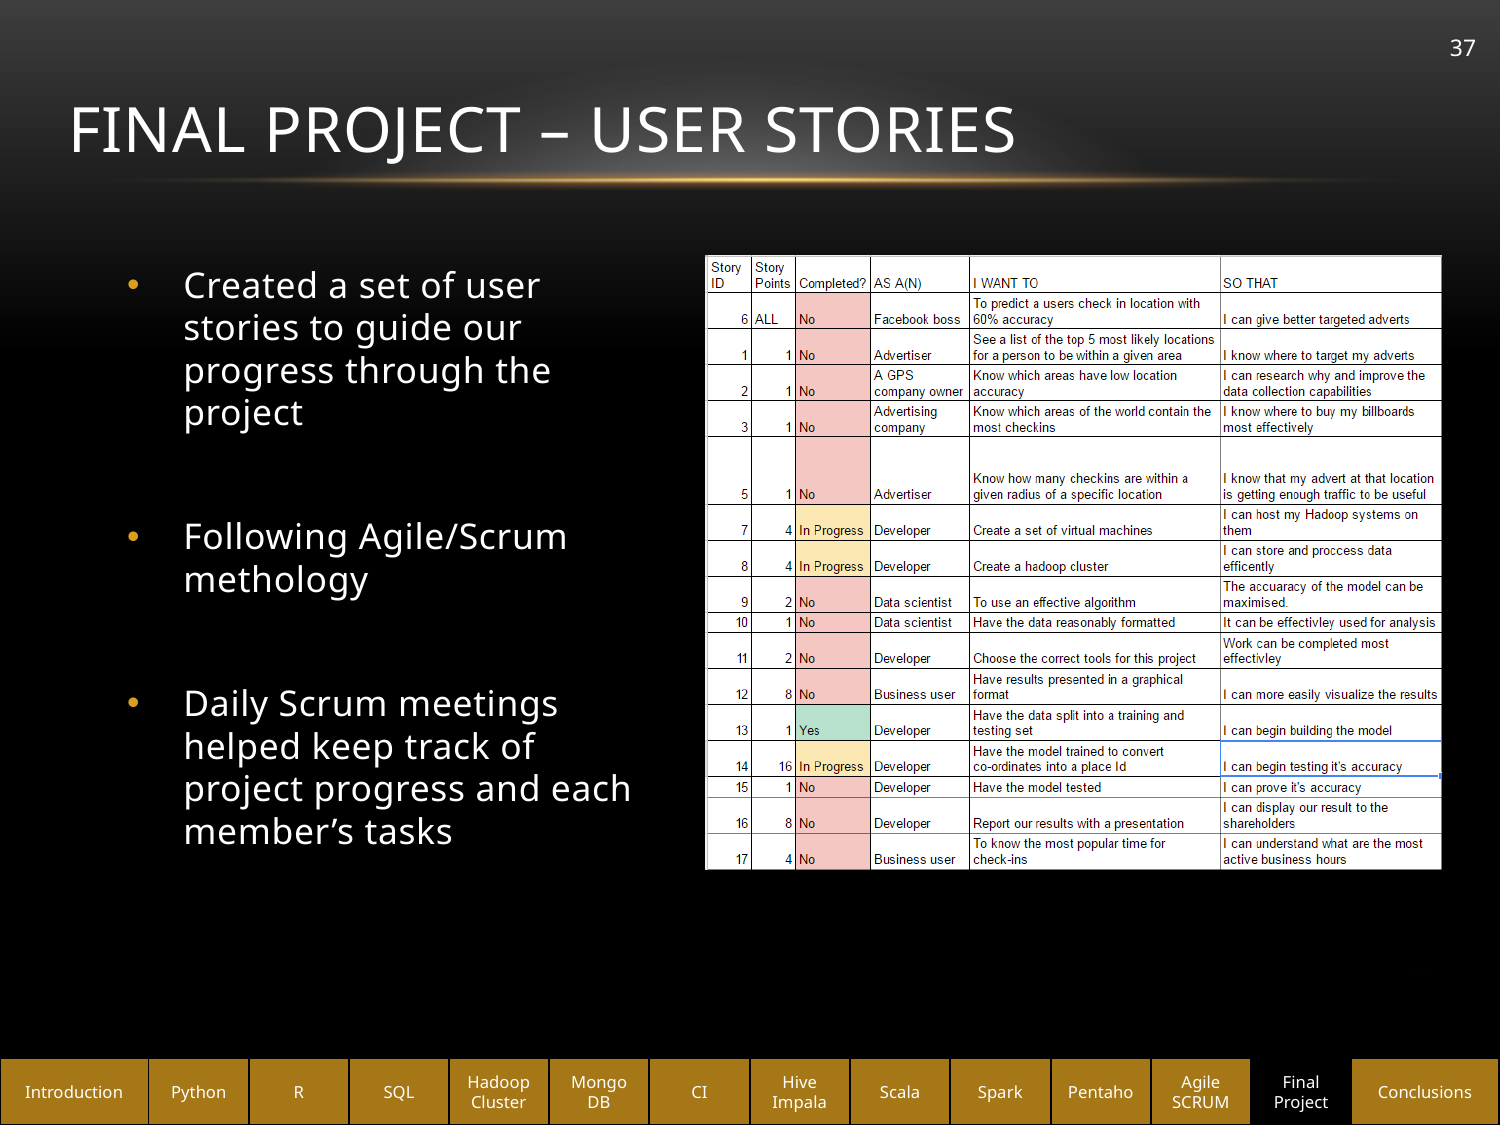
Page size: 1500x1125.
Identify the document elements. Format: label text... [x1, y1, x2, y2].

title Final Project – User stories [53, 19, 1400, 173]
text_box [0, 1058, 1500, 1125]
list Created a set of user stories to guide our progress through the project Following Agile/Scrum methology Daily Scrum meetings helped keep track of project progress and each member’s tasks [112, 255, 668, 1024]
slide_number 37 [1410, 19, 1492, 79]
picture [0, 0, 1500, 1058]
